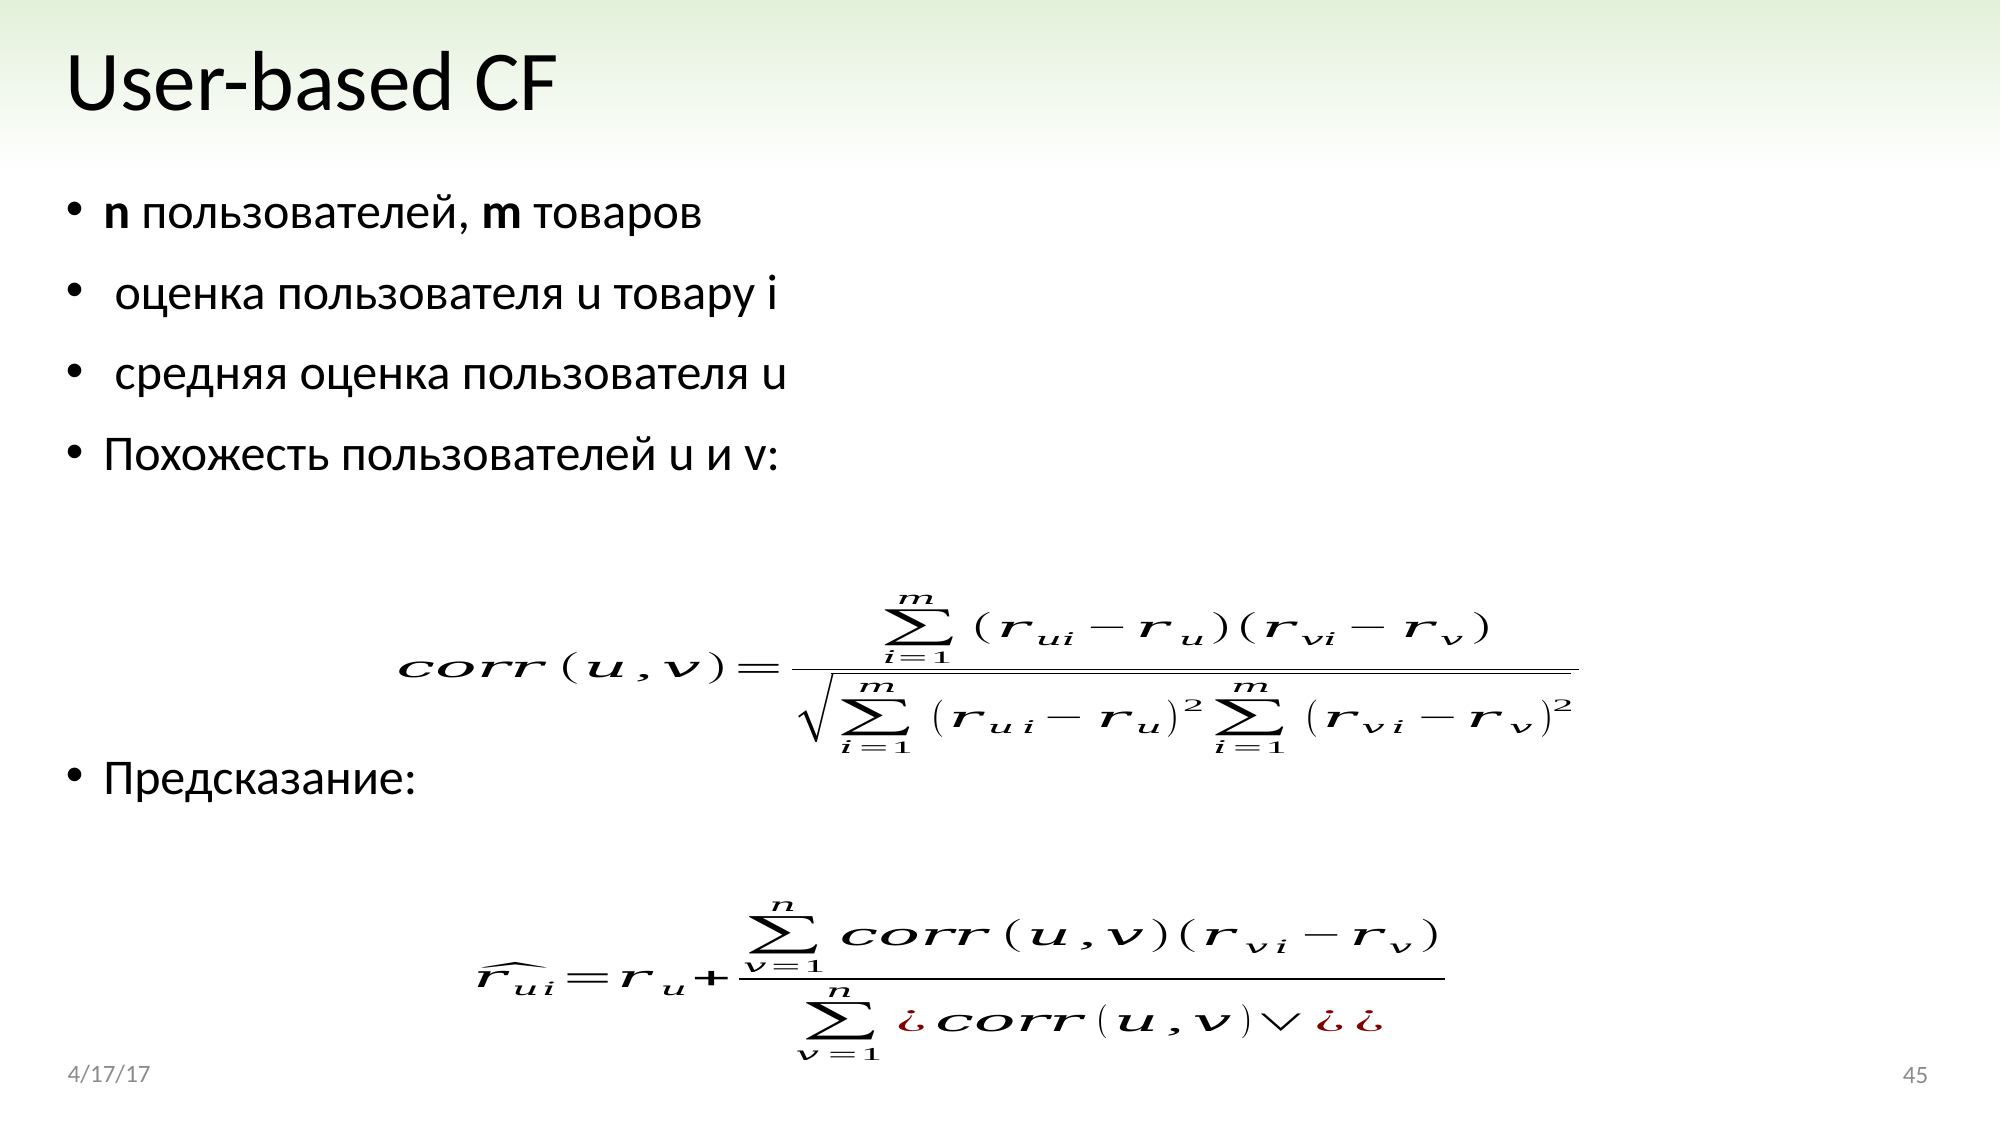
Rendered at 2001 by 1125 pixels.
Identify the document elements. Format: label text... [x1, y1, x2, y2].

slide_number 45 [1493, 1044, 1944, 1104]
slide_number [52, 1042, 503, 1103]
title User-based CF [50, 28, 1943, 137]
